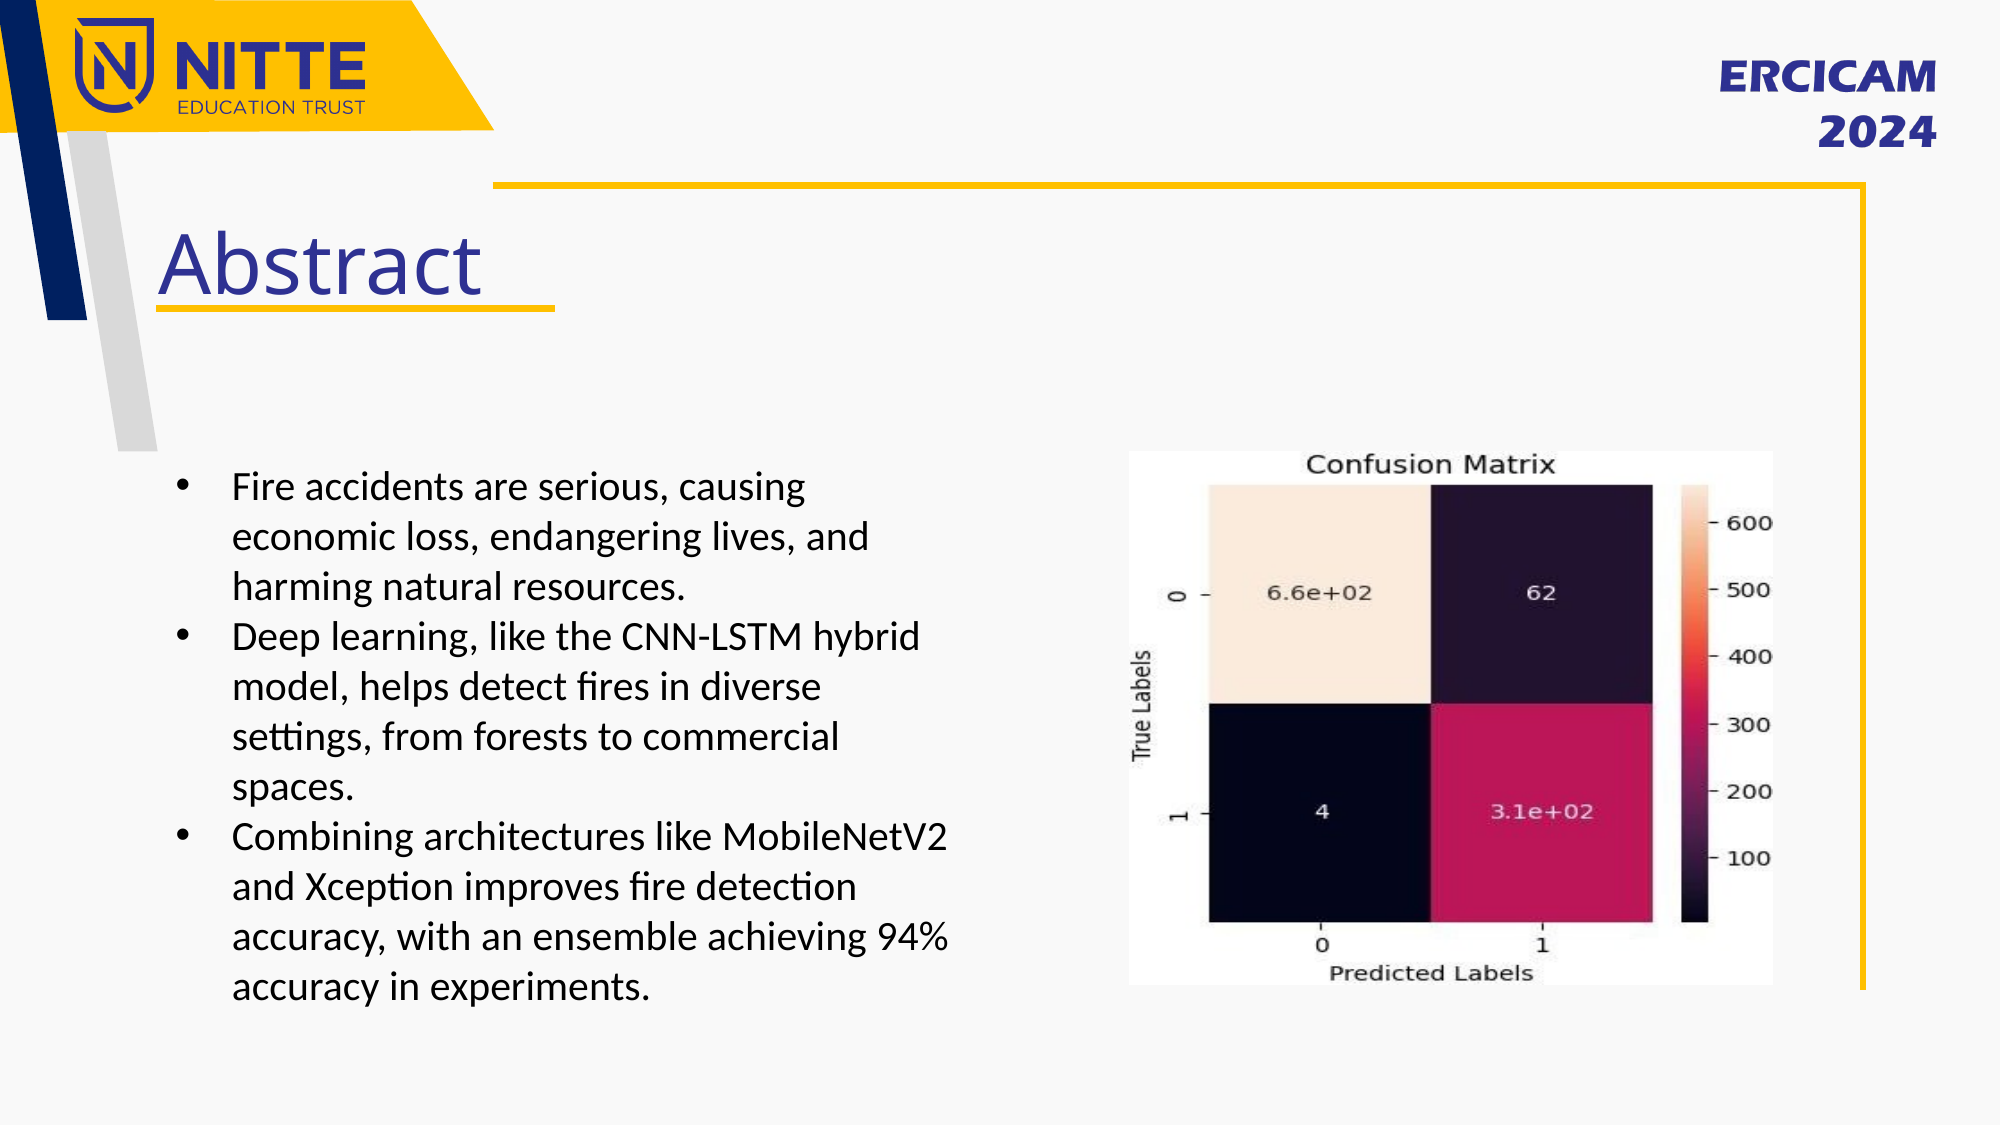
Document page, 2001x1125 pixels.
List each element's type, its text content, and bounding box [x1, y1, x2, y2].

picture [1680, 33, 1977, 186]
picture [75, 18, 365, 114]
text_box Abstract [143, 203, 633, 319]
text_box [66, 131, 158, 452]
text_box Fire accidents are serious, causing economic loss, endangering lives, and harming natural resources. Deep learning, like the CNN-LSTM hybrid model, helps detect fires in diverse settings, from forests to commercial spaces. Combining architectures like MobileNetV2 and Xception improves fire detection accuracy, with an ensemble achieving 94% accuracy in experiments. [160, 451, 973, 1017]
text_box [0, 30, 17, 134]
text_box [0, 0, 88, 321]
picture [1129, 451, 1773, 985]
text_box [36, 0, 497, 134]
